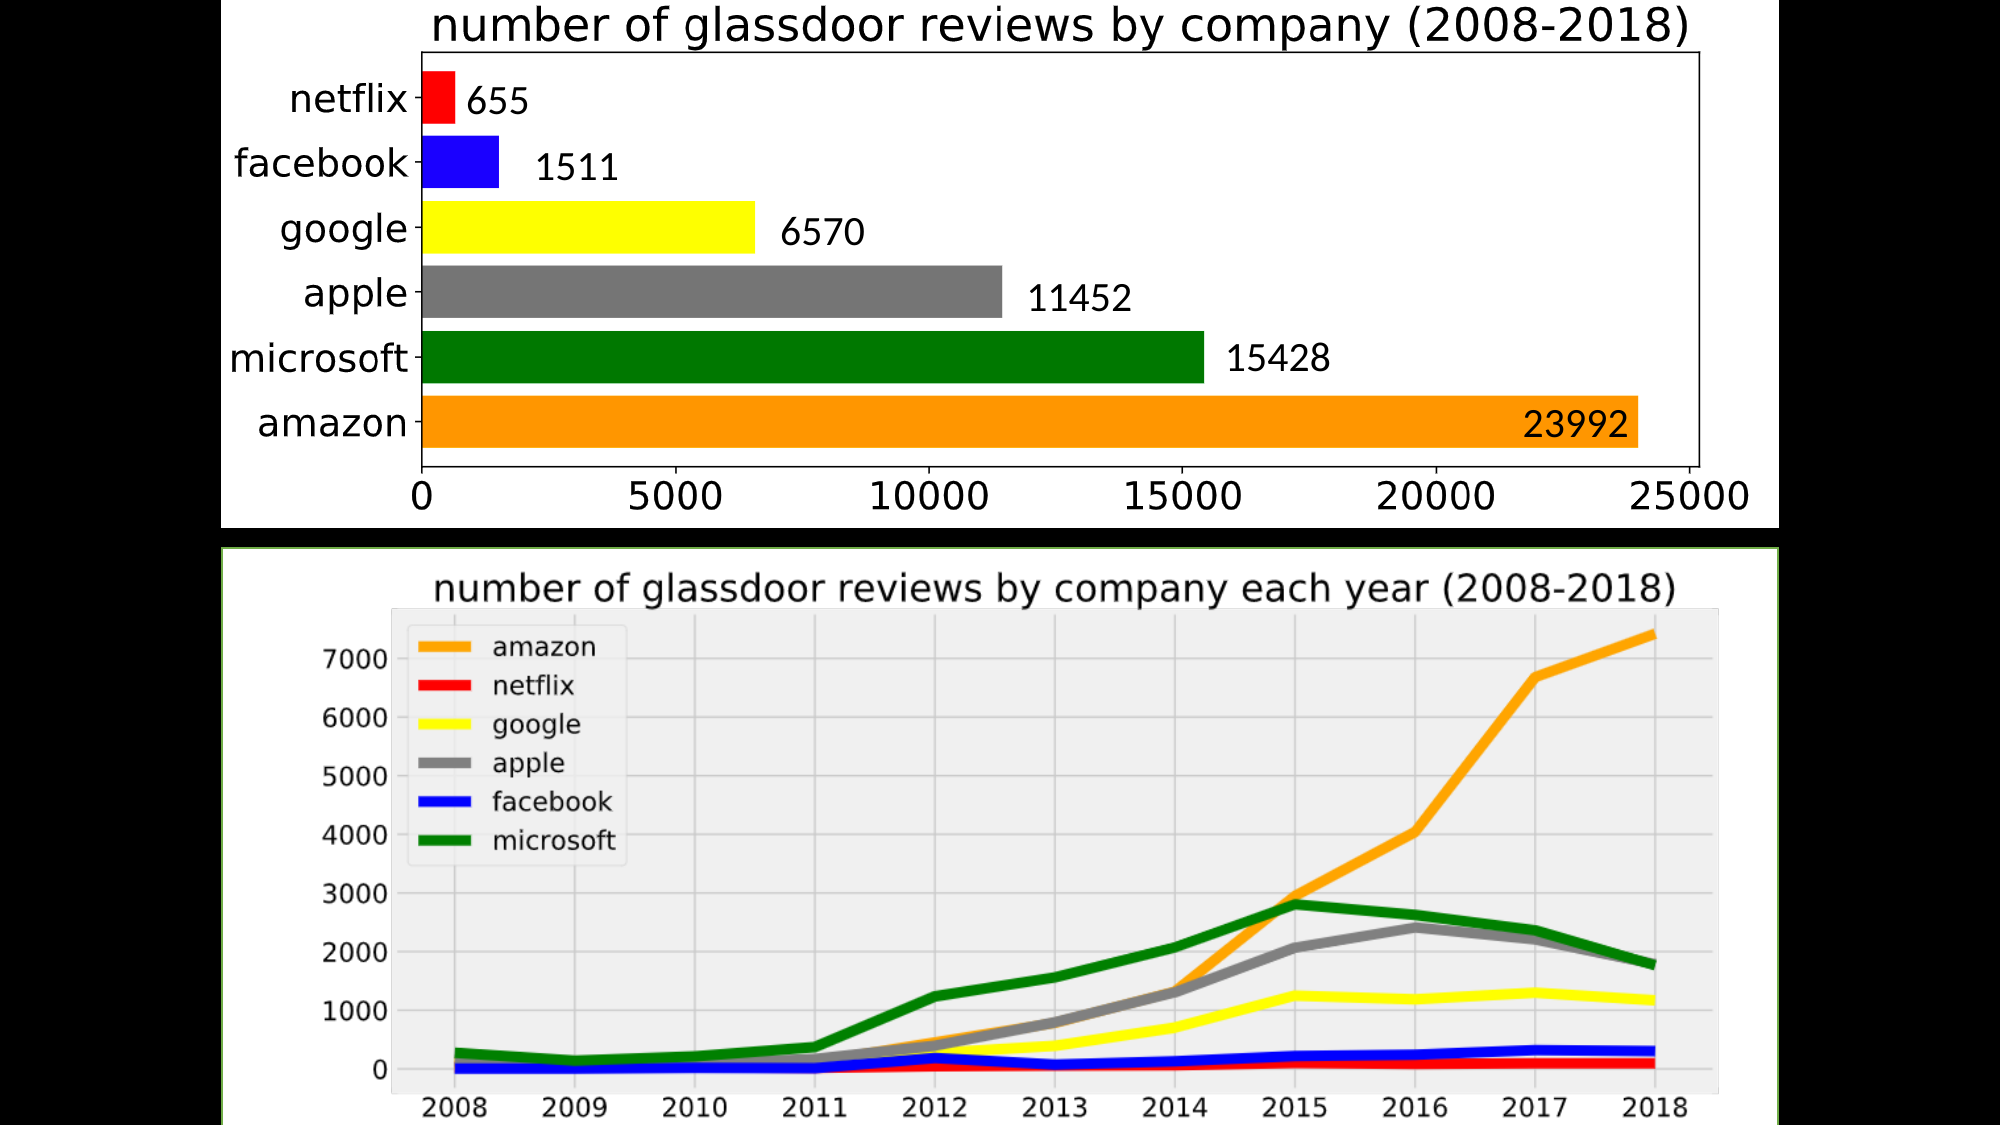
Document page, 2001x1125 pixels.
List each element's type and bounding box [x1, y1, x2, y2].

text_box [221, 0, 1779, 528]
text_box [221, 548, 1779, 1125]
